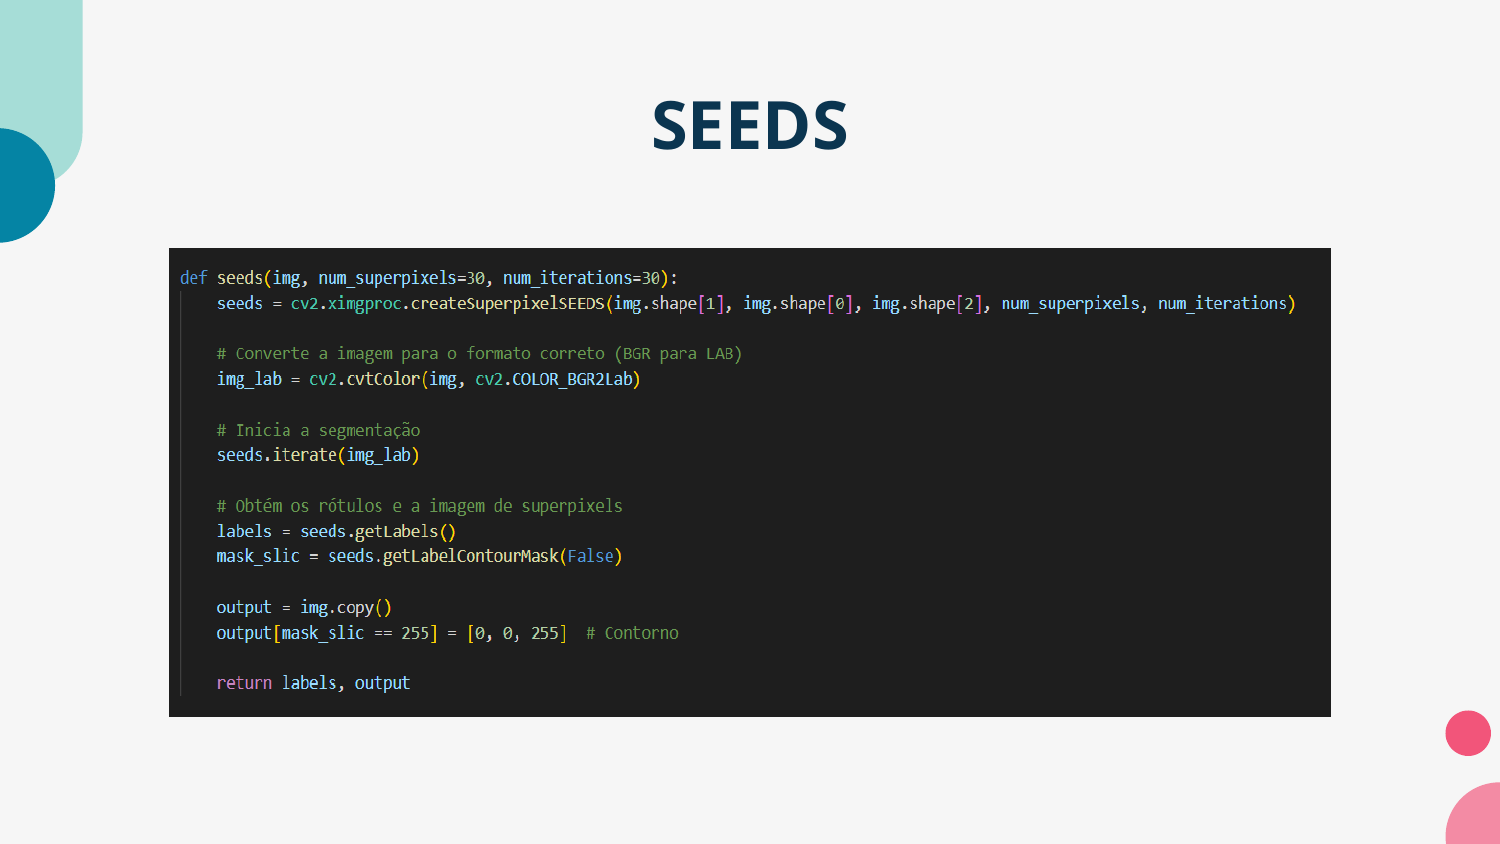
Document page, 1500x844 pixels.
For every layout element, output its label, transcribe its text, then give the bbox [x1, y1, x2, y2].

picture [169, 248, 1331, 717]
title SEEDS [118, 67, 1382, 162]
